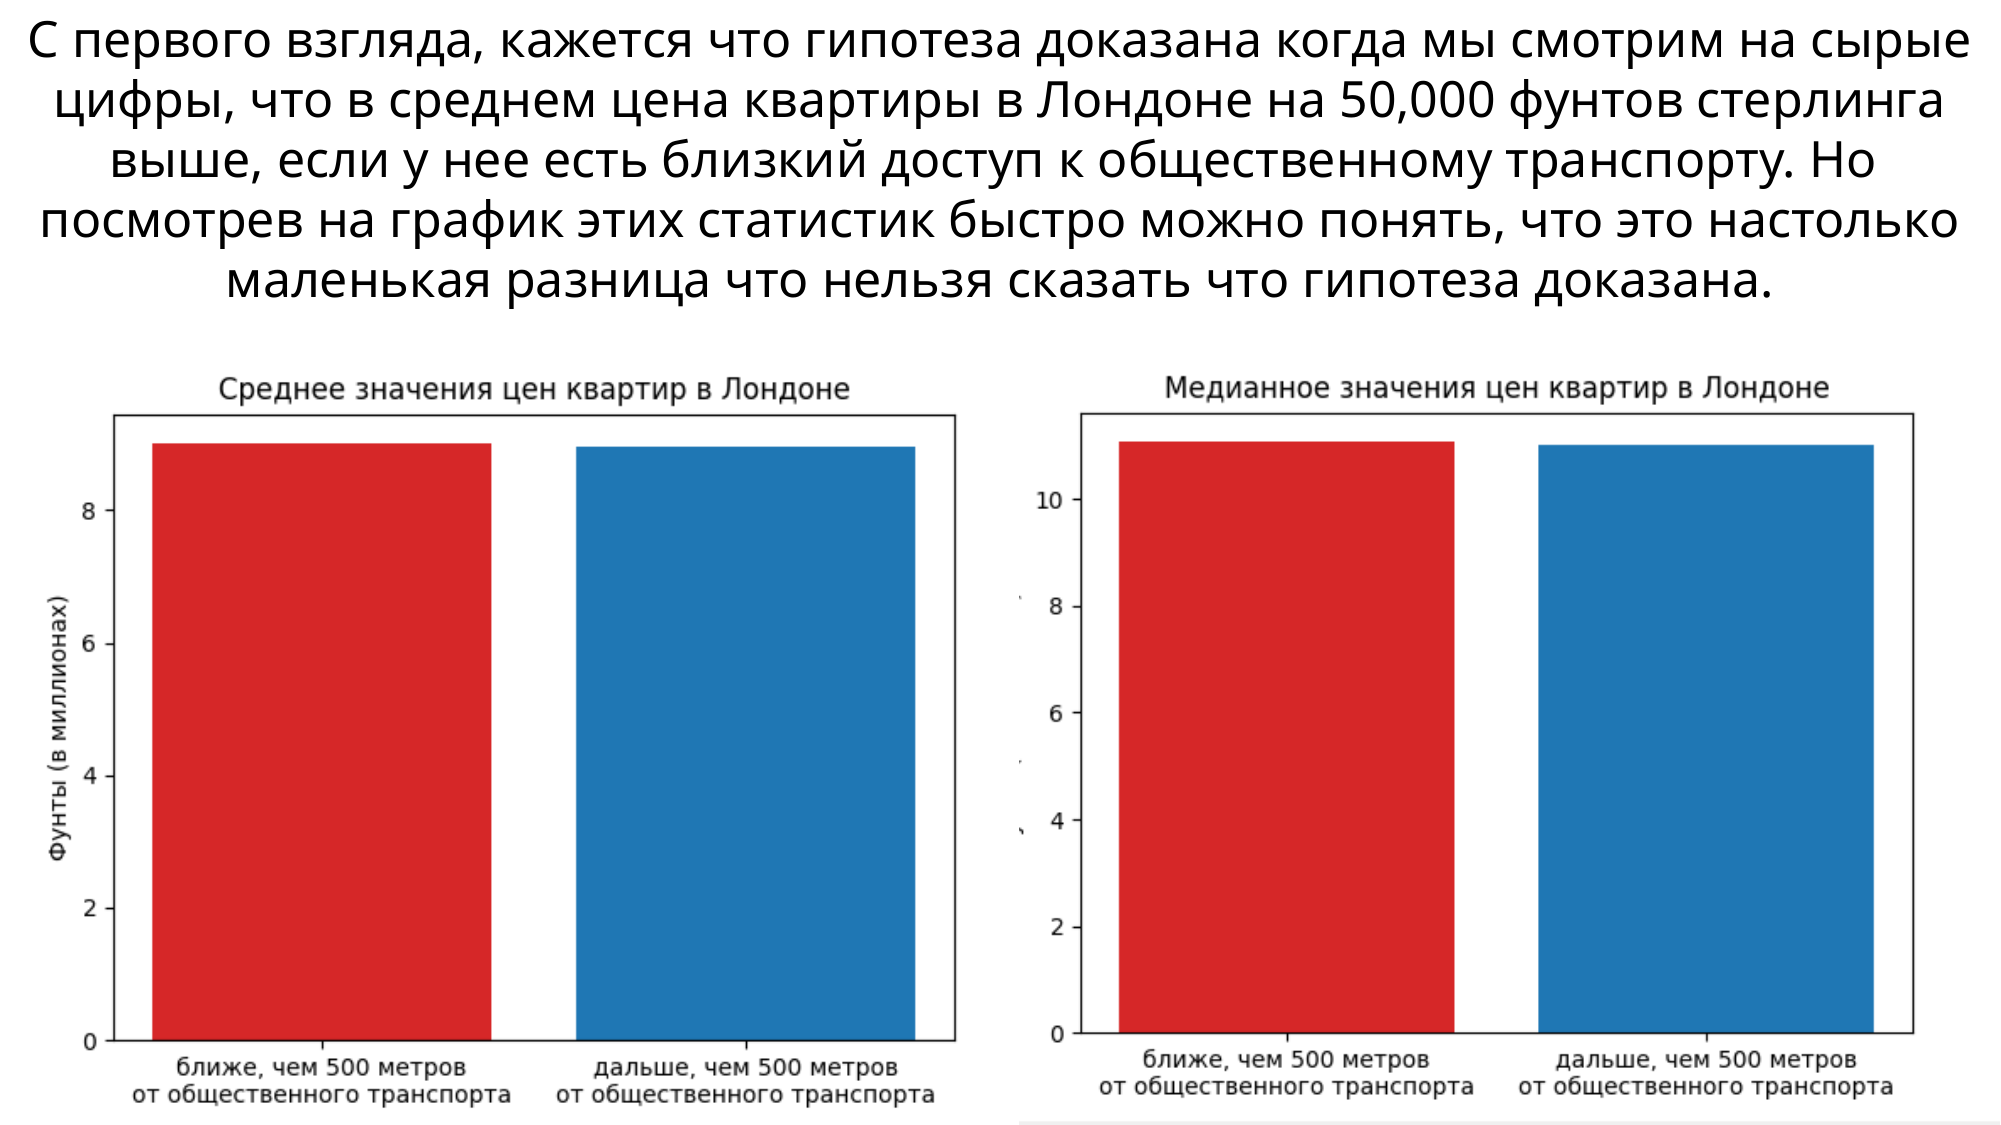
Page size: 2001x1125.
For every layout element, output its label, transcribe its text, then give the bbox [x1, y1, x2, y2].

text_box С первого взгляда, кажется что гипотеза доказана когда мы смотрим на сырые цифры, что в среднем цена квартиры в Лондоне на 50,000 фунтов стерлинга выше, если у нее есть близкий доступ к общественному транспорту. Но посмотрев на график этих статистик быстро можно понять, что это настолько маленькая разница что нельзя сказать что гипотеза доказана. [0, 0, 2000, 315]
picture [0, 316, 2000, 1125]
